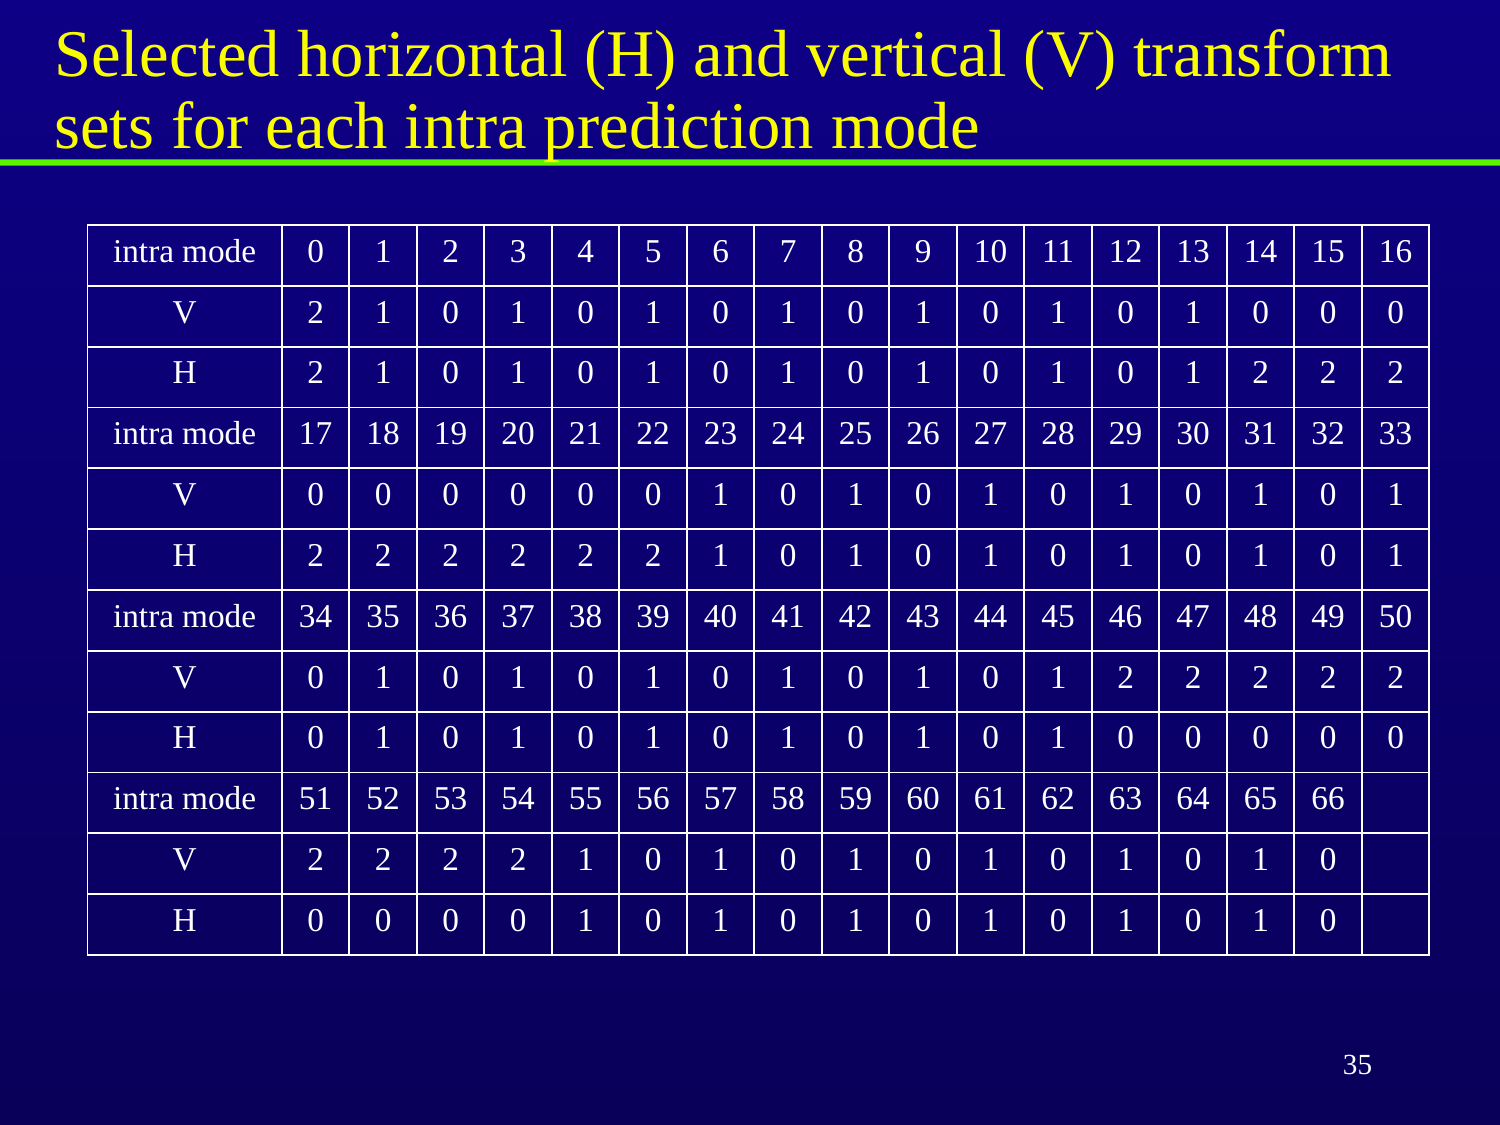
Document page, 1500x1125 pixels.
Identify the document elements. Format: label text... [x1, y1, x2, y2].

table_cell 1 [890, 713, 956, 772]
table_cell 60 [890, 773, 956, 832]
table_cell intra mode [88, 773, 281, 832]
table_cell 0 [553, 348, 618, 407]
table_cell 0 [553, 469, 618, 528]
table_cell 53 [418, 773, 483, 832]
table_cell [1363, 773, 1428, 832]
table_cell 2 [283, 287, 348, 346]
table_header 3 [485, 226, 551, 285]
table_cell 2 [418, 530, 483, 589]
table_cell 1 [688, 469, 753, 528]
table_cell 0 [283, 895, 348, 954]
table_cell 57 [688, 773, 753, 832]
table_cell 23 [688, 408, 753, 467]
table_cell 1 [823, 530, 888, 589]
table_cell 1 [620, 287, 686, 346]
table_cell 2 [1363, 652, 1428, 711]
table_cell 1 [890, 287, 956, 346]
table_cell 65 [1228, 773, 1293, 832]
table_cell 0 [1160, 469, 1226, 528]
table_cell 0 [1093, 713, 1158, 772]
table_cell 0 [1093, 287, 1158, 346]
table_cell 37 [485, 591, 551, 650]
table_cell 1 [1093, 469, 1158, 528]
table_cell 58 [755, 773, 821, 832]
table_header 13 [1160, 226, 1226, 285]
table_cell [1363, 834, 1428, 893]
table_cell 1 [958, 469, 1023, 528]
table_cell 2 [418, 834, 483, 893]
table_cell 2 [1295, 652, 1361, 711]
table_cell 0 [688, 348, 753, 407]
table_cell 1 [485, 348, 551, 407]
table_cell 1 [688, 530, 753, 589]
table_cell intra mode [88, 408, 281, 467]
table_cell 1 [485, 287, 551, 346]
table_cell 0 [958, 287, 1023, 346]
table_cell 1 [823, 834, 888, 893]
table_cell 62 [1025, 773, 1091, 832]
table_cell 1 [958, 530, 1023, 589]
table_cell 1 [1228, 895, 1293, 954]
table_cell 0 [418, 895, 483, 954]
table_cell 0 [688, 287, 753, 346]
table_header 10 [958, 226, 1023, 285]
table_cell 0 [823, 287, 888, 346]
table_cell 1 [350, 287, 416, 346]
table_cell 54 [485, 773, 551, 832]
table_cell 0 [890, 834, 956, 893]
table_cell 0 [1295, 287, 1361, 346]
table_cell 1 [1093, 834, 1158, 893]
table_cell 44 [958, 591, 1023, 650]
table_cell 1 [823, 895, 888, 954]
table_cell 41 [755, 591, 821, 650]
table_cell 25 [823, 408, 888, 467]
table_cell 0 [688, 652, 753, 711]
table_cell 1 [620, 652, 686, 711]
table_cell 0 [958, 713, 1023, 772]
table_cell 17 [283, 408, 348, 467]
table_cell 1 [890, 652, 956, 711]
table_cell 0 [418, 652, 483, 711]
table_cell 0 [620, 895, 686, 954]
table_cell 1 [1093, 530, 1158, 589]
table_cell 1 [350, 652, 416, 711]
table_cell 0 [1295, 713, 1361, 772]
table_cell 56 [620, 773, 686, 832]
table_cell 45 [1025, 591, 1091, 650]
table_header 1 [350, 226, 416, 285]
table_header 0 [283, 226, 348, 285]
table_cell 30 [1160, 408, 1226, 467]
table_cell 38 [553, 591, 618, 650]
table_cell 49 [1295, 591, 1361, 650]
table_cell 2 [485, 530, 551, 589]
table_cell 1 [1025, 348, 1091, 407]
table_cell 0 [485, 895, 551, 954]
table_cell 35 [350, 591, 416, 650]
table_cell 0 [1025, 469, 1091, 528]
table_cell 20 [485, 408, 551, 467]
table_cell 0 [755, 530, 821, 589]
table_cell 1 [1025, 713, 1091, 772]
table_cell 0 [418, 348, 483, 407]
table_cell V [88, 469, 281, 528]
table_cell 1 [350, 713, 416, 772]
table_cell 2 [1228, 348, 1293, 407]
table_cell 0 [1295, 834, 1361, 893]
table_cell H [88, 530, 281, 589]
table_cell 0 [1228, 713, 1293, 772]
table_cell 1 [553, 834, 618, 893]
table_cell 34 [283, 591, 348, 650]
table_cell 33 [1363, 408, 1428, 467]
table_cell 51 [283, 773, 348, 832]
table_cell 0 [1295, 469, 1361, 528]
table_cell 1 [755, 652, 821, 711]
table_cell 63 [1093, 773, 1158, 832]
table_cell 52 [350, 773, 416, 832]
table_cell 0 [283, 469, 348, 528]
table_cell 0 [283, 713, 348, 772]
table_cell 28 [1025, 408, 1091, 467]
table_header 11 [1025, 226, 1091, 285]
table_cell H [88, 348, 281, 407]
table_cell 0 [350, 469, 416, 528]
table_cell 1 [958, 834, 1023, 893]
table_cell 0 [688, 713, 753, 772]
table_cell 2 [283, 530, 348, 589]
table_header 14 [1228, 226, 1293, 285]
table_cell 43 [890, 591, 956, 650]
table_cell 40 [688, 591, 753, 650]
table_cell 0 [1160, 713, 1226, 772]
table_cell 2 [350, 834, 416, 893]
table_cell 1 [485, 652, 551, 711]
table_cell 1 [1363, 469, 1428, 528]
table_cell 66 [1295, 773, 1361, 832]
table_cell 0 [890, 530, 956, 589]
table_cell 2 [283, 348, 348, 407]
table_cell 27 [958, 408, 1023, 467]
table_cell 0 [1025, 895, 1091, 954]
table_cell 1 [688, 834, 753, 893]
table_cell 0 [1363, 287, 1428, 346]
table_cell 0 [418, 287, 483, 346]
table_cell 1 [1025, 652, 1091, 711]
table_cell 0 [755, 895, 821, 954]
title Selected horizontal (H) and vertical (V) transform sets for each intra prediction mode [39, 46, 1459, 136]
table_cell 2 [283, 834, 348, 893]
table_cell 0 [553, 652, 618, 711]
table_cell 2 [1363, 348, 1428, 407]
table_cell 0 [1160, 834, 1226, 893]
table_header 4 [553, 226, 618, 285]
table_cell 2 [1093, 652, 1158, 711]
table_cell 0 [755, 469, 821, 528]
table_cell 0 [823, 348, 888, 407]
table_cell V [88, 287, 281, 346]
table_cell 1 [1160, 287, 1226, 346]
table_header intra mode [88, 226, 281, 285]
table_cell 59 [823, 773, 888, 832]
table_cell 2 [553, 530, 618, 589]
table_cell [1363, 895, 1428, 954]
table_cell 1 [485, 713, 551, 772]
table_cell 0 [1025, 834, 1091, 893]
table_cell 0 [620, 469, 686, 528]
table_cell 1 [620, 713, 686, 772]
table_cell 1 [1093, 895, 1158, 954]
table_cell 22 [620, 408, 686, 467]
table_cell 1 [553, 895, 618, 954]
table_cell 0 [283, 652, 348, 711]
table_cell 0 [1160, 530, 1226, 589]
table_cell 31 [1228, 408, 1293, 467]
table_cell 1 [1228, 530, 1293, 589]
table_cell 39 [620, 591, 686, 650]
table_cell 61 [958, 773, 1023, 832]
table_cell intra mode [88, 591, 281, 650]
table_cell 0 [958, 652, 1023, 711]
table_cell 0 [1295, 530, 1361, 589]
table_cell 19 [418, 408, 483, 467]
table_cell 2 [1228, 652, 1293, 711]
table_cell 26 [890, 408, 956, 467]
table_cell 0 [553, 713, 618, 772]
table_cell 0 [1025, 530, 1091, 589]
table_cell H [88, 895, 281, 954]
table_cell 1 [1363, 530, 1428, 589]
table_cell 1 [688, 895, 753, 954]
table_cell 0 [1228, 287, 1293, 346]
table_cell 2 [1295, 348, 1361, 407]
table_cell 46 [1093, 591, 1158, 650]
table_header 6 [688, 226, 753, 285]
table_header 2 [418, 226, 483, 285]
table_cell 0 [890, 469, 956, 528]
table_cell 1 [1228, 834, 1293, 893]
table_cell 1 [755, 713, 821, 772]
table_cell 24 [755, 408, 821, 467]
table_cell 50 [1363, 591, 1428, 650]
table_cell 42 [823, 591, 888, 650]
table_cell 0 [823, 713, 888, 772]
table_cell 0 [1160, 895, 1226, 954]
table_cell 1 [958, 895, 1023, 954]
table_cell 0 [485, 469, 551, 528]
table_cell 1 [1025, 287, 1091, 346]
table_cell 18 [350, 408, 416, 467]
slide_number 35 [1074, 1024, 1388, 1101]
table_cell 0 [620, 834, 686, 893]
table_cell 55 [553, 773, 618, 832]
table_cell 0 [958, 348, 1023, 407]
table_cell 21 [553, 408, 618, 467]
table_cell 1 [823, 469, 888, 528]
table_cell 36 [418, 591, 483, 650]
table_header 15 [1295, 226, 1361, 285]
table_cell 1 [890, 348, 956, 407]
table_cell 0 [418, 713, 483, 772]
table_cell 1 [755, 287, 821, 346]
table_header 9 [890, 226, 956, 285]
table_cell 2 [620, 530, 686, 589]
table_header 12 [1093, 226, 1158, 285]
table_cell 1 [1228, 469, 1293, 528]
table_cell H [88, 713, 281, 772]
table_cell 1 [620, 348, 686, 407]
table_cell 0 [755, 834, 821, 893]
table_cell 0 [1295, 895, 1361, 954]
table_cell 1 [755, 348, 821, 407]
table_cell 0 [418, 469, 483, 528]
table_cell 0 [890, 895, 956, 954]
table_header 7 [755, 226, 821, 285]
table_cell 1 [1160, 348, 1226, 407]
table_cell 0 [350, 895, 416, 954]
table_header 5 [620, 226, 686, 285]
table_cell 0 [553, 287, 618, 346]
table_header 16 [1363, 226, 1428, 285]
table_cell 48 [1228, 591, 1293, 650]
table_cell 0 [1093, 348, 1158, 407]
table_cell 47 [1160, 591, 1226, 650]
table_cell V [88, 834, 281, 893]
table_cell V [88, 652, 281, 711]
table_cell 29 [1093, 408, 1158, 467]
table_cell 2 [350, 530, 416, 589]
table_header 8 [823, 226, 888, 285]
table_cell 32 [1295, 408, 1361, 467]
table_cell 2 [485, 834, 551, 893]
table_cell 2 [1160, 652, 1226, 711]
table_cell 64 [1160, 773, 1226, 832]
table_cell 0 [823, 652, 888, 711]
table_cell 1 [350, 348, 416, 407]
table_cell 0 [1363, 713, 1428, 772]
